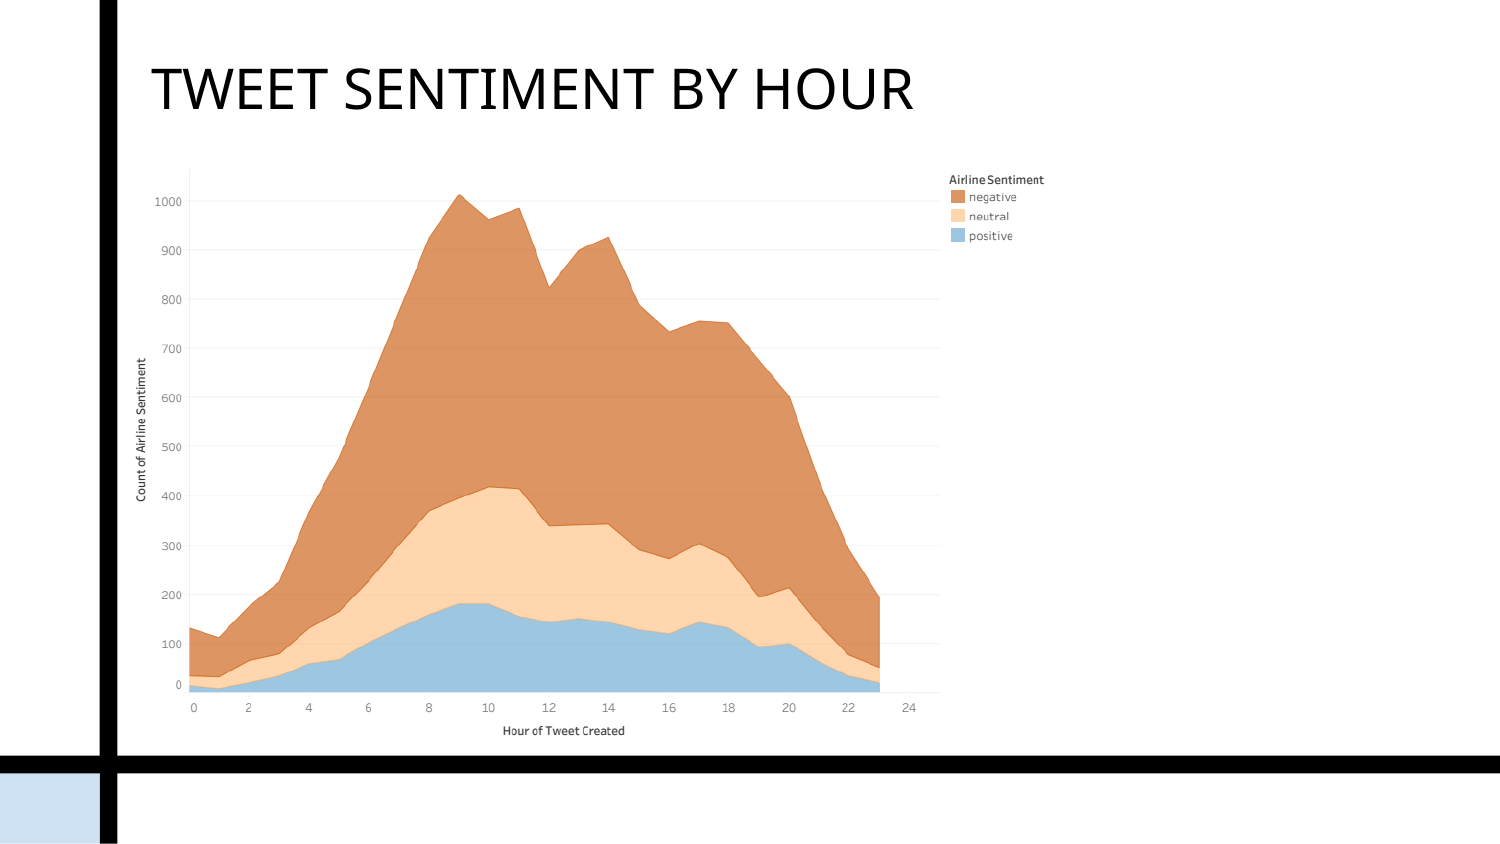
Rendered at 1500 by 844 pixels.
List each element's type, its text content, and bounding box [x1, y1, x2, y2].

title TWEET SENTIMENT BY HOUR [135, 46, 1383, 128]
picture [132, 169, 1081, 746]
